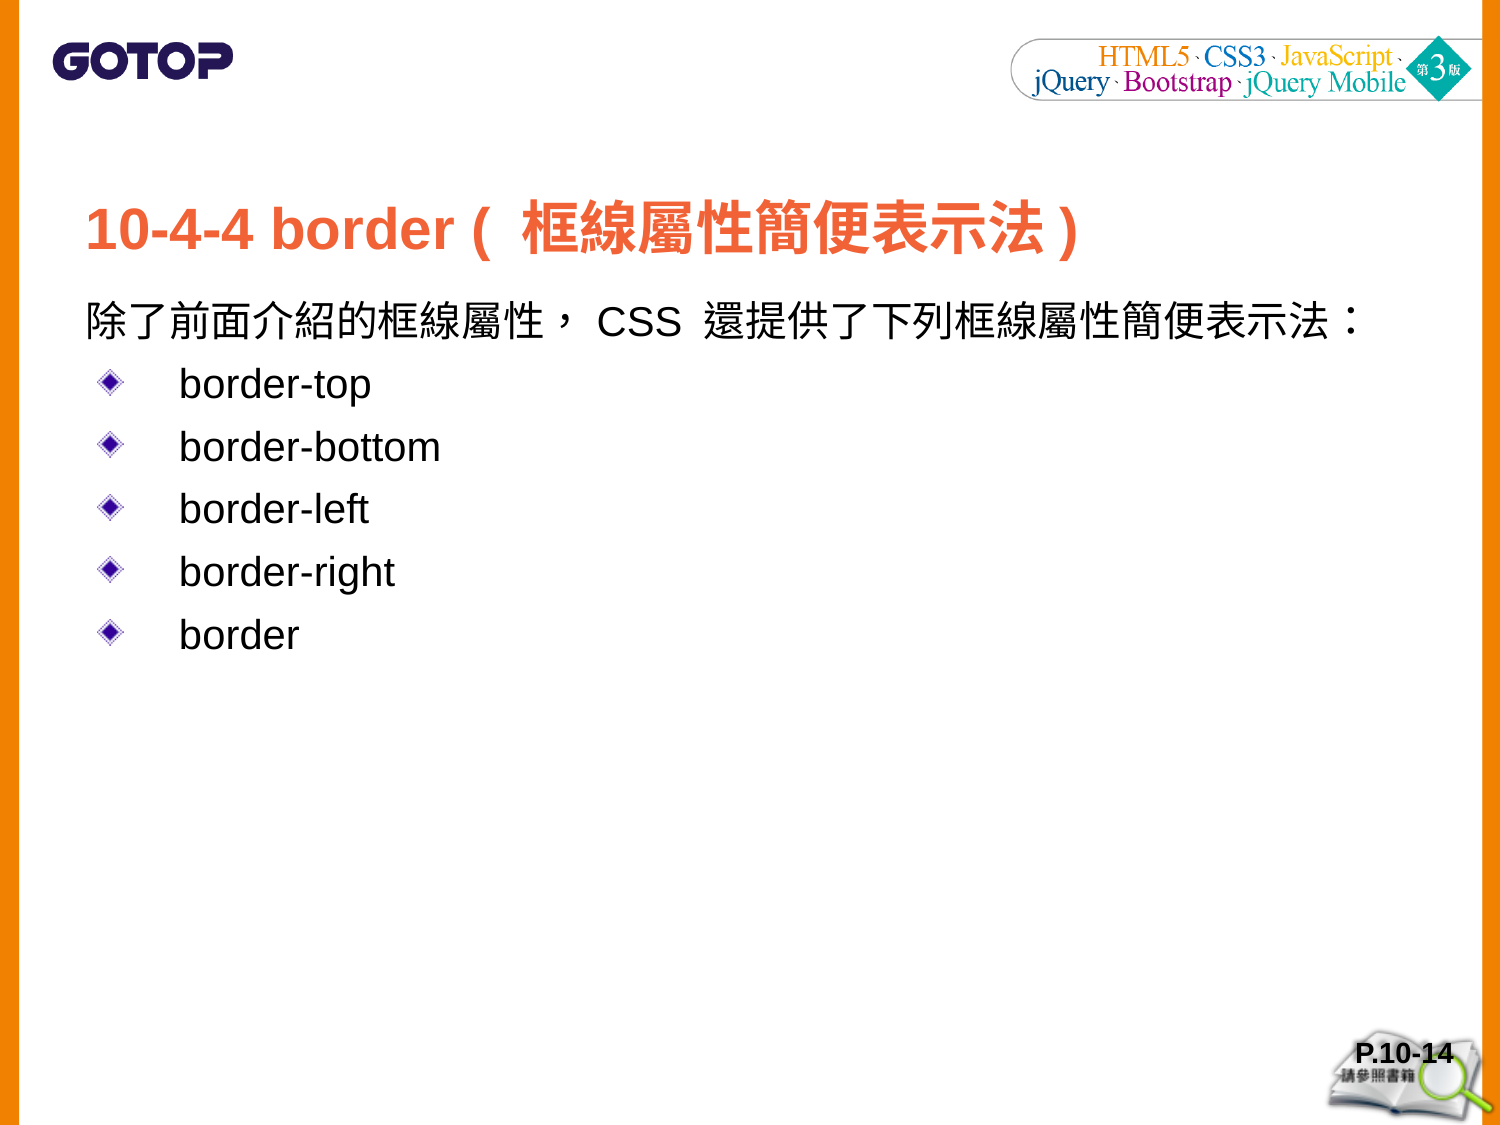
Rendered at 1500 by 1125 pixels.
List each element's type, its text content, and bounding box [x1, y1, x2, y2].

picture [0, 0, 1500, 1125]
list P.10-14 [1293, 1016, 1469, 1069]
list 10-4-4 border ( 框線屬性簡便表示法) 除了前面介紹的框線屬性，CSS 還提供了下列框線屬性簡便表示法：  border-top  border-bottom  border-left  border-right  border [70, 149, 1430, 1066]
